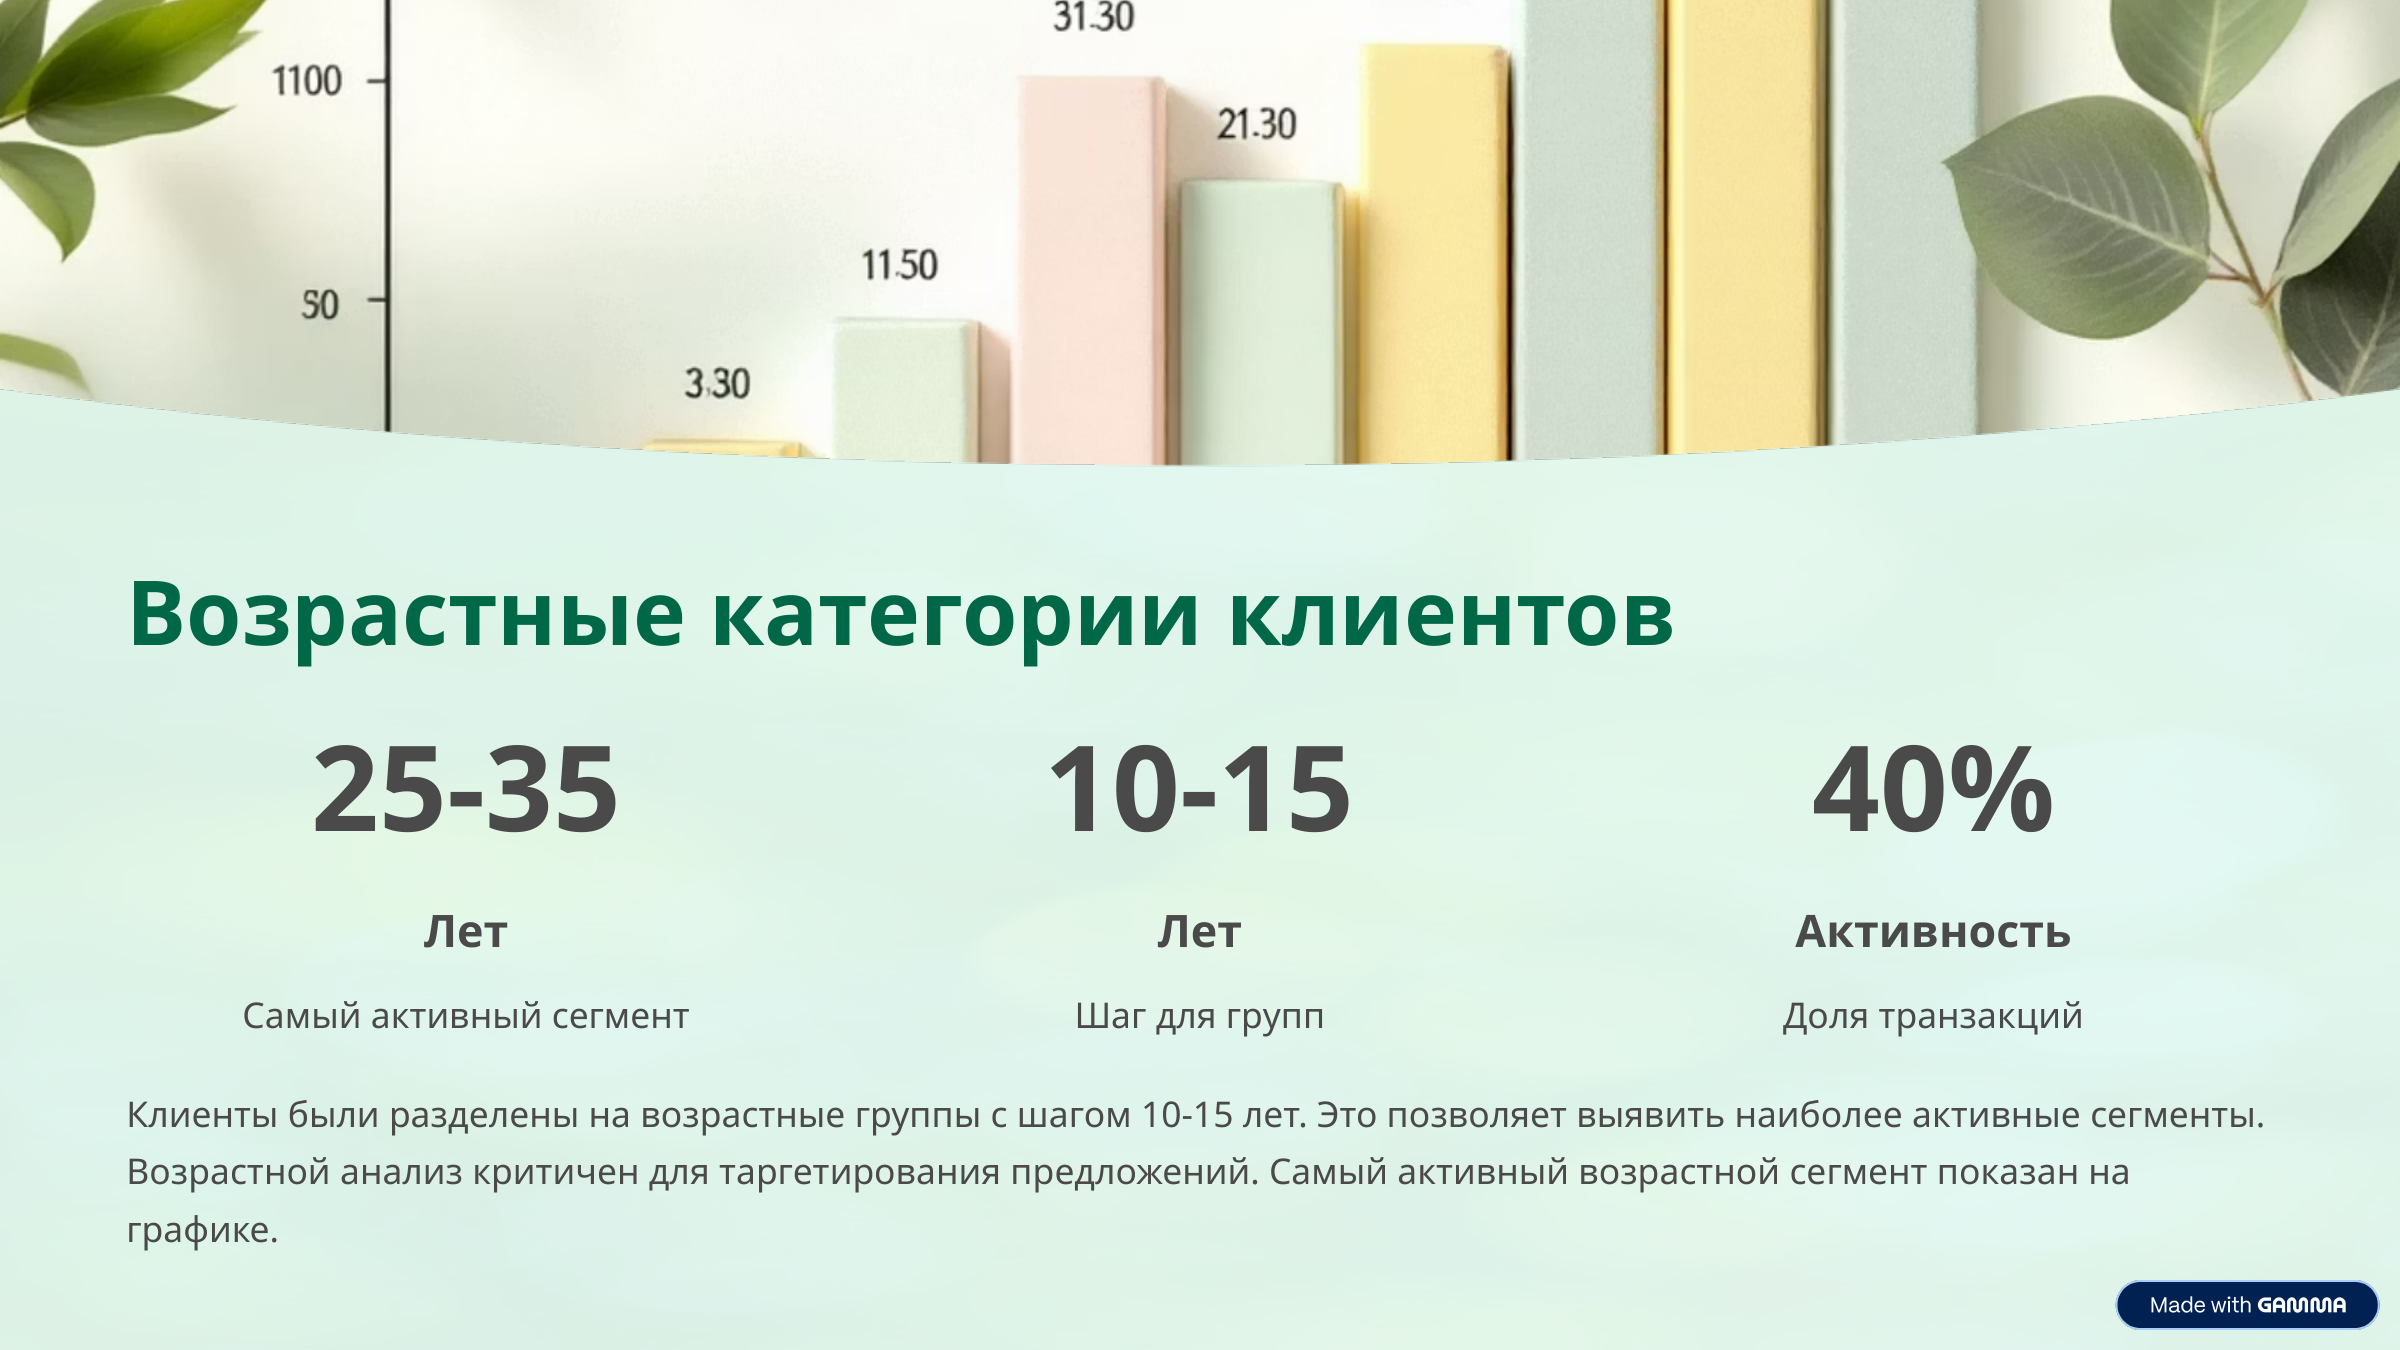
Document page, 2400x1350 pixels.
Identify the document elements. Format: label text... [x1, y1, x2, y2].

text_box Возрастные категории клиентов [126, 551, 1723, 664]
text_box 25-35 [126, 736, 806, 856]
text_box Активность [1707, 900, 2160, 958]
text_box Доля транзакций [1593, 978, 2274, 1037]
picture [2106, 1271, 2389, 1339]
text_box Самый активный сегмент [126, 978, 806, 1037]
text_box 10-15 [860, 736, 1540, 856]
text_box 40% [1593, 736, 2274, 856]
text_box Лет [240, 900, 693, 958]
text_box Лет [974, 900, 1426, 958]
text_box Шаг для групп [860, 978, 1540, 1037]
text_box Клиенты были разделены на возрастные группы с шагом 10-15 лет. Это позволяет выявить наиболее активные сегменты. Возрастной анализ критичен для таргетирования предложений. Самый активный возрастной сегмент показан на графике. [126, 1077, 2274, 1251]
picture [0, 0, 2400, 475]
